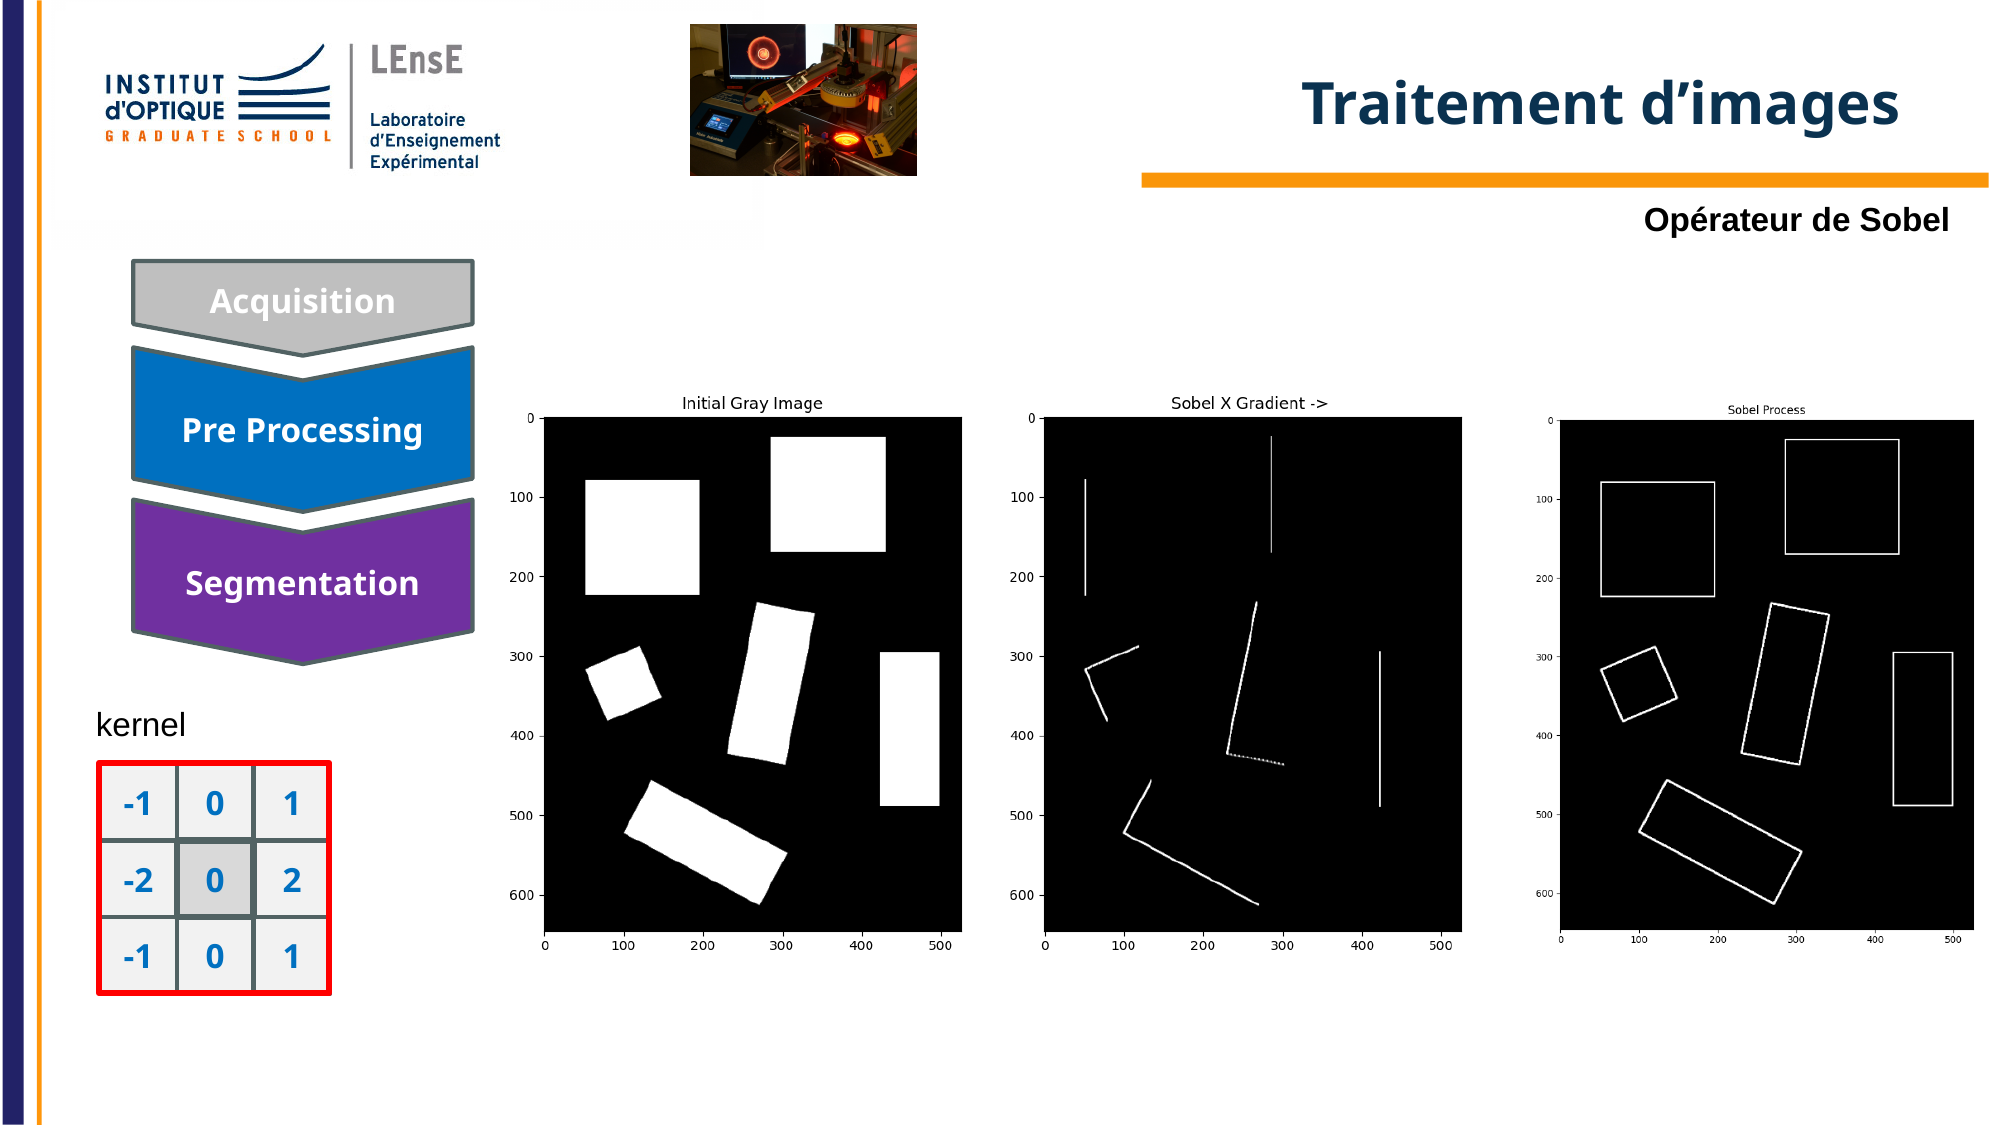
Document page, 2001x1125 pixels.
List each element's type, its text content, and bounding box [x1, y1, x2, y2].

text_box Segmentation [131, 497, 475, 667]
text_box kernel [81, 695, 273, 751]
text_box [55, 11, 752, 220]
text_box Opérateur de Sobel [1448, 191, 1966, 246]
text_box 0 [175, 838, 256, 919]
picture [507, 383, 1990, 965]
text_box Pre Processing [131, 345, 475, 514]
text_box [97, 761, 331, 995]
picture [51, 0, 917, 250]
text_box Acquisition [131, 258, 475, 358]
title Traitement d’images [922, 45, 1916, 158]
text_box [1141, 172, 1989, 188]
